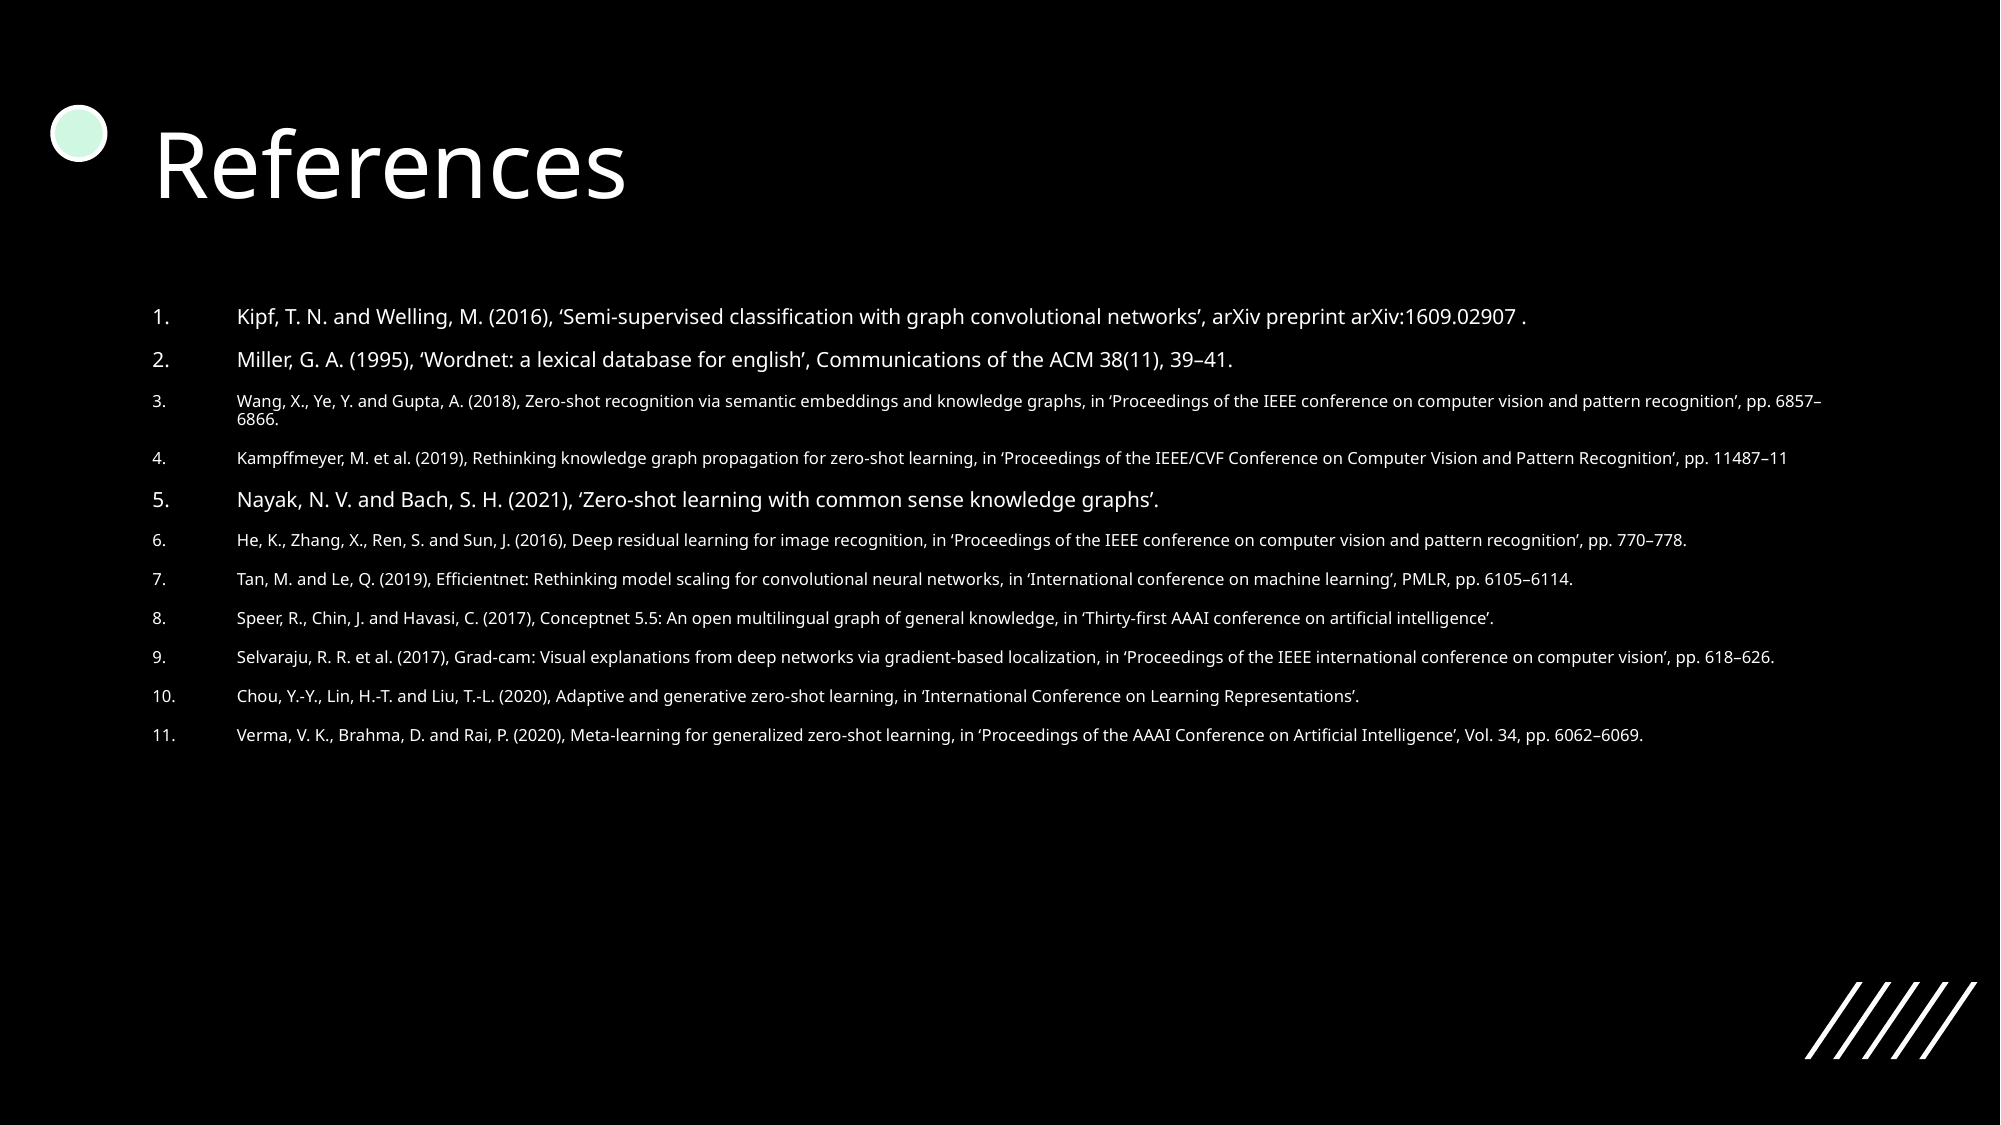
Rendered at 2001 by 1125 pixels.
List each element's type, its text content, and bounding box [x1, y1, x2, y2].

list Kipf, T. N. and Welling, M. (2016), ‘Semi-supervised classification with graph convolutional networks’, arXiv preprint arXiv:1609.02907 . Miller, G. A. (1995), ‘Wordnet: a lexical database for english’, Communications of the ACM 38(11), 39–41. Wang, X., Ye, Y. and Gupta, A. (2018), Zero-shot recognition via semantic embeddings and knowledge graphs, in ‘Proceedings of the IEEE conference on computer vision and pattern recognition’, pp. 6857– 6866. Kampffmeyer, M. et al. (2019), Rethinking knowledge graph propagation for zero-shot learning, in ‘Proceedings of the IEEE/CVF Conference on Computer Vision and Pattern Recognition’, pp. 11487–11 Nayak, N. V. and Bach, S. H. (2021), ‘Zero-shot learning with common sense knowledge graphs’. He, K., Zhang, X., Ren, S. and Sun, J. (2016), Deep residual learning for image recognition, in ‘Proceedings of the IEEE conference on computer vision and pattern recognition’, pp. 770–778. Tan, M. and Le, Q. (2019), Efficientnet: Rethinking model scaling for convolutional neural networks, in ‘International conference on machine learning’, PMLR, pp. 6105–6114. Speer, R., Chin, J. and Havasi, C. (2017), Conceptnet 5.5: An open multilingual graph of general knowledge, in ‘Thirty-first AAAI conference on artificial intelligence’. Selvaraju, R. R. et al. (2017), Grad-cam: Visual explanations from deep networks via gradient-based localization, in ‘Proceedings of the IEEE international conference on computer vision’, pp. 618–626. Chou, Y.-Y., Lin, H.-T. and Liu, T.-L. (2020), Adaptive and generative zero-shot learning, in ‘International Conference on Learning Representations’. Verma, V. K., Brahma, D. and Rai, P. (2020), Meta-learning for generalized zero-shot learning, in ‘Proceedings of the AAAI Conference on Artificial Intelligence’, Vol. 34, pp. 6062–6069. [137, 299, 1863, 1014]
title References [137, 59, 1863, 278]
